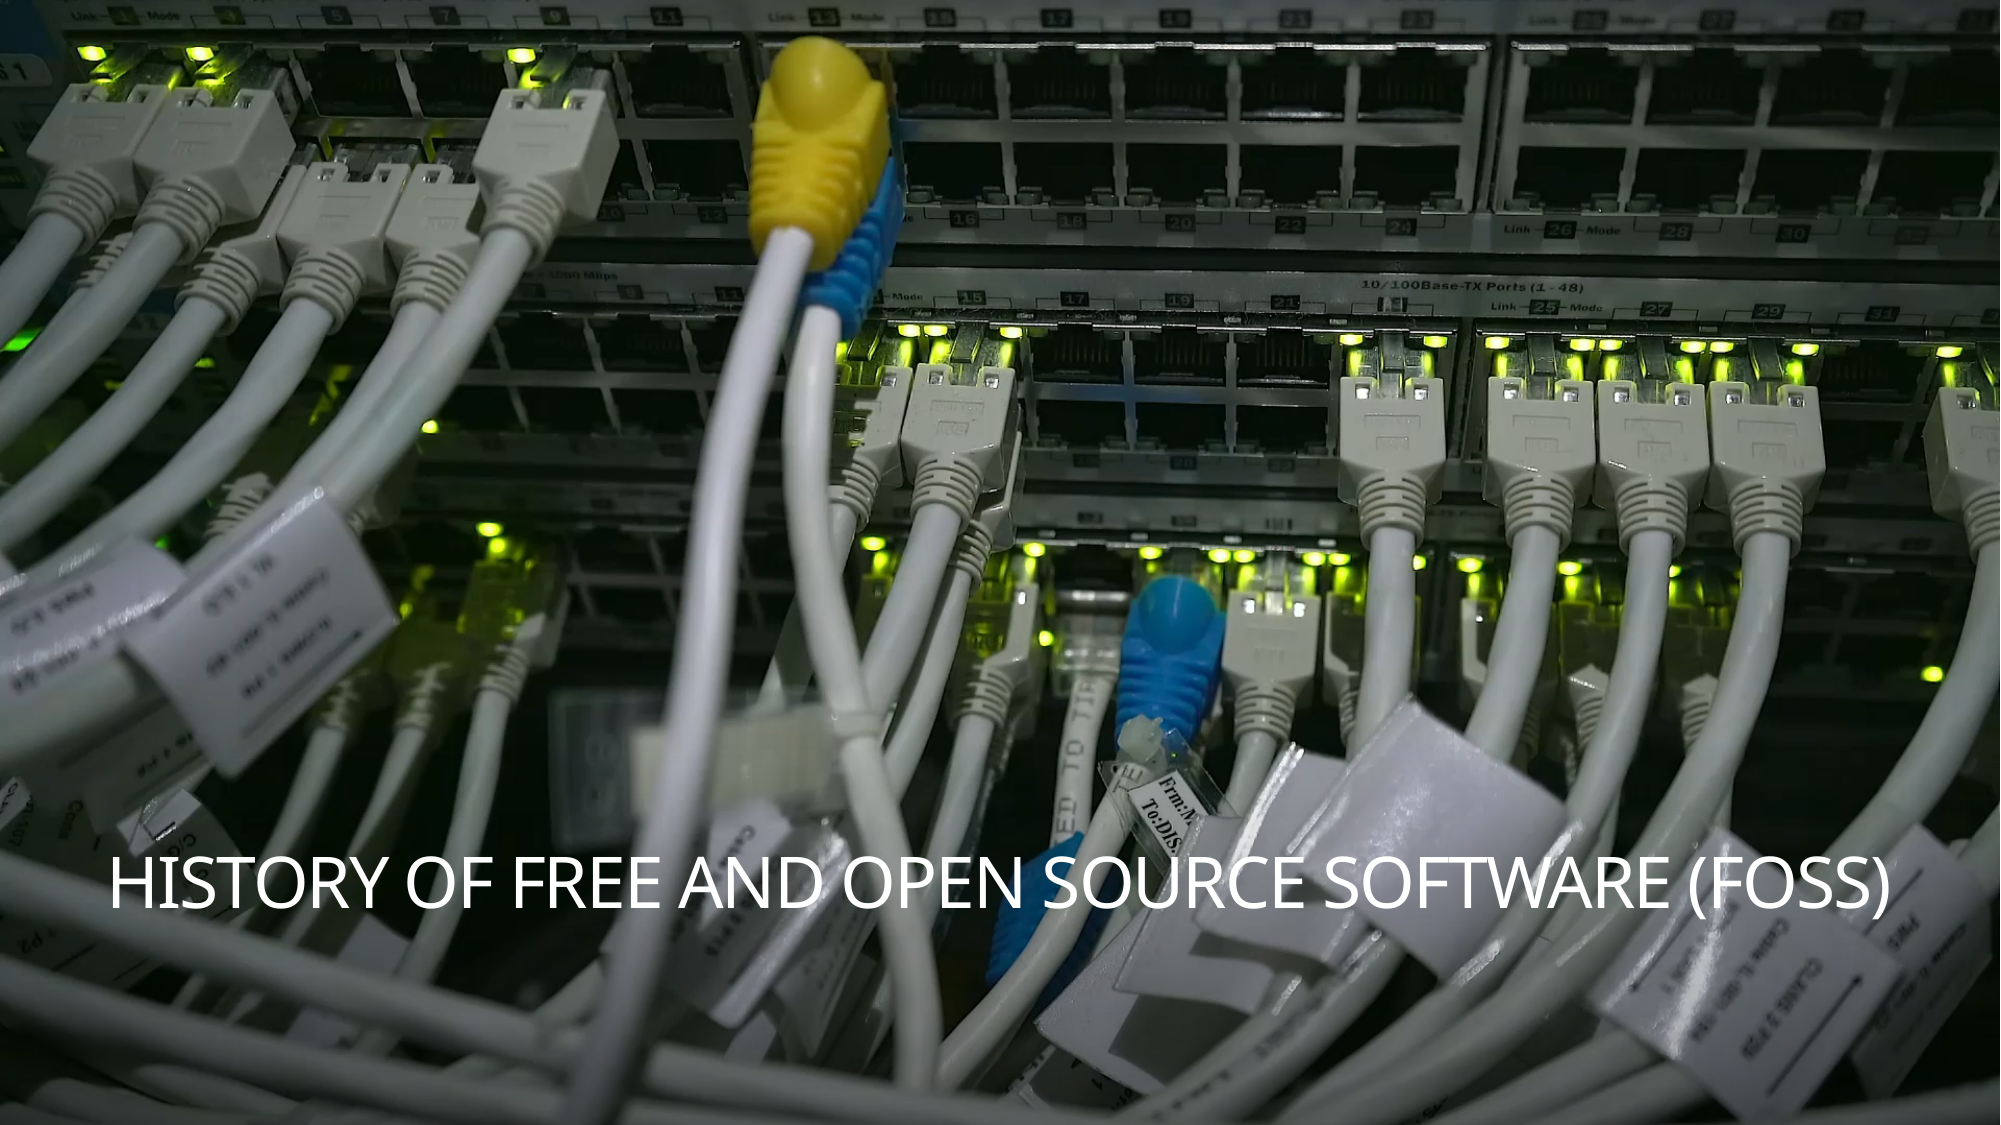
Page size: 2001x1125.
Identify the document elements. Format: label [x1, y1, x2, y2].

text_box [0, 0, 2000, 1125]
